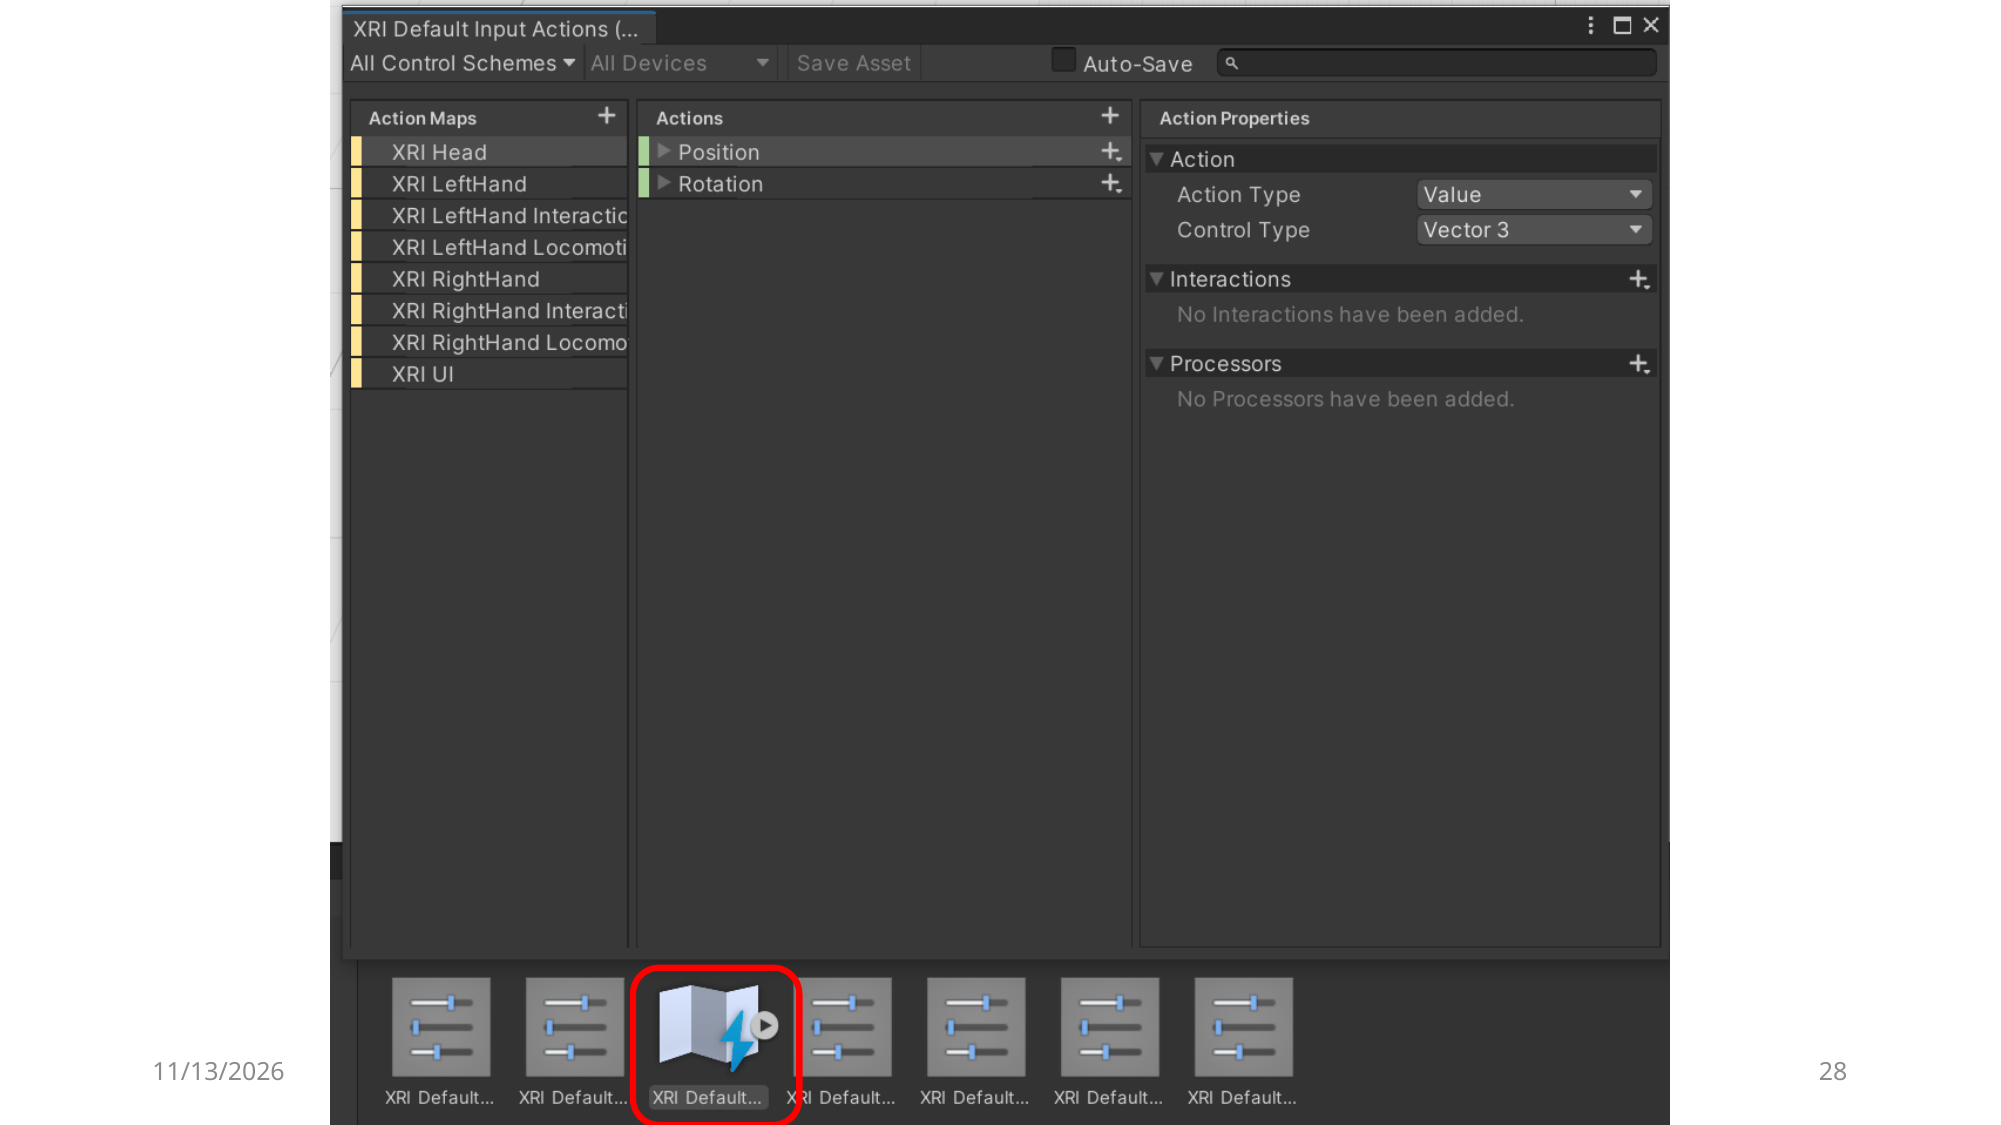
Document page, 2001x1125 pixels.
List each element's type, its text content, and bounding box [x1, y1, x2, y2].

picture [330, 0, 1670, 1125]
slide_number 28 [1670, 1042, 1863, 1103]
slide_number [137, 1042, 330, 1103]
